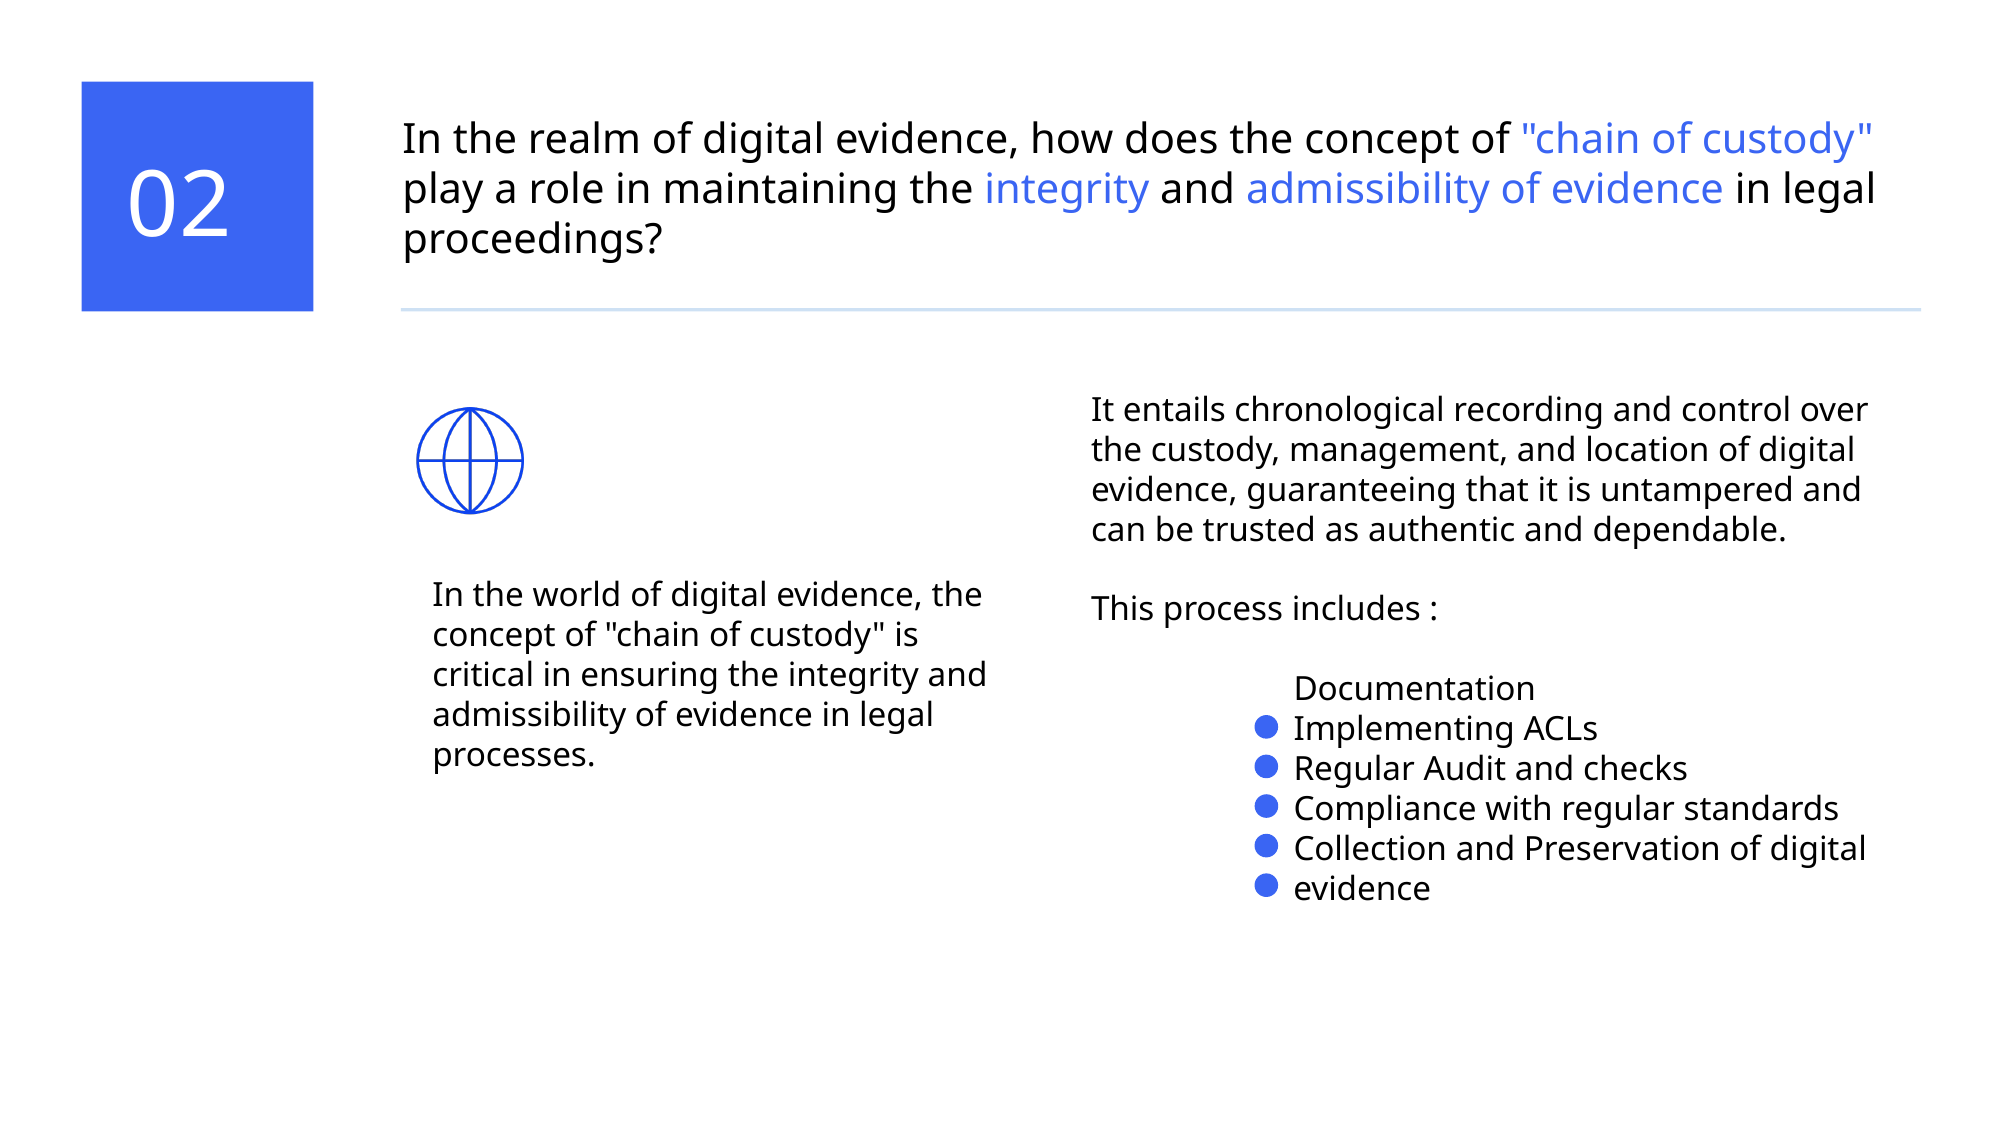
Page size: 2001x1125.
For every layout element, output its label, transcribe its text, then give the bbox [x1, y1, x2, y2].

picture [400, 390, 540, 530]
text_box [1252, 753, 1280, 780]
text_box It entails chronological recording and control over the custody, management, and location of digital evidence, guaranteeing that it is untampered and can be trusted as authentic and dependable. This process includes : Documentation Implementing ACLs Regular Audit and checks Compliance with regular standards Collection and Preservation of digital evidence [1076, 380, 1922, 1035]
text_box [1252, 713, 1280, 741]
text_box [81, 81, 314, 312]
text_box [1253, 792, 1280, 820]
text_box [1252, 832, 1280, 859]
text_box In the world of digital evidence, the concept of "chain of custody" is critical in ensuring the integrity and admissibility of evidence in legal processes. [417, 565, 1016, 781]
text_box In the realm of digital evidence, how does the concept of "chain of custody" play a role in maintaining the integrity and admissibility of evidence in legal proceedings? [387, 104, 1968, 270]
text_box [1252, 871, 1280, 899]
